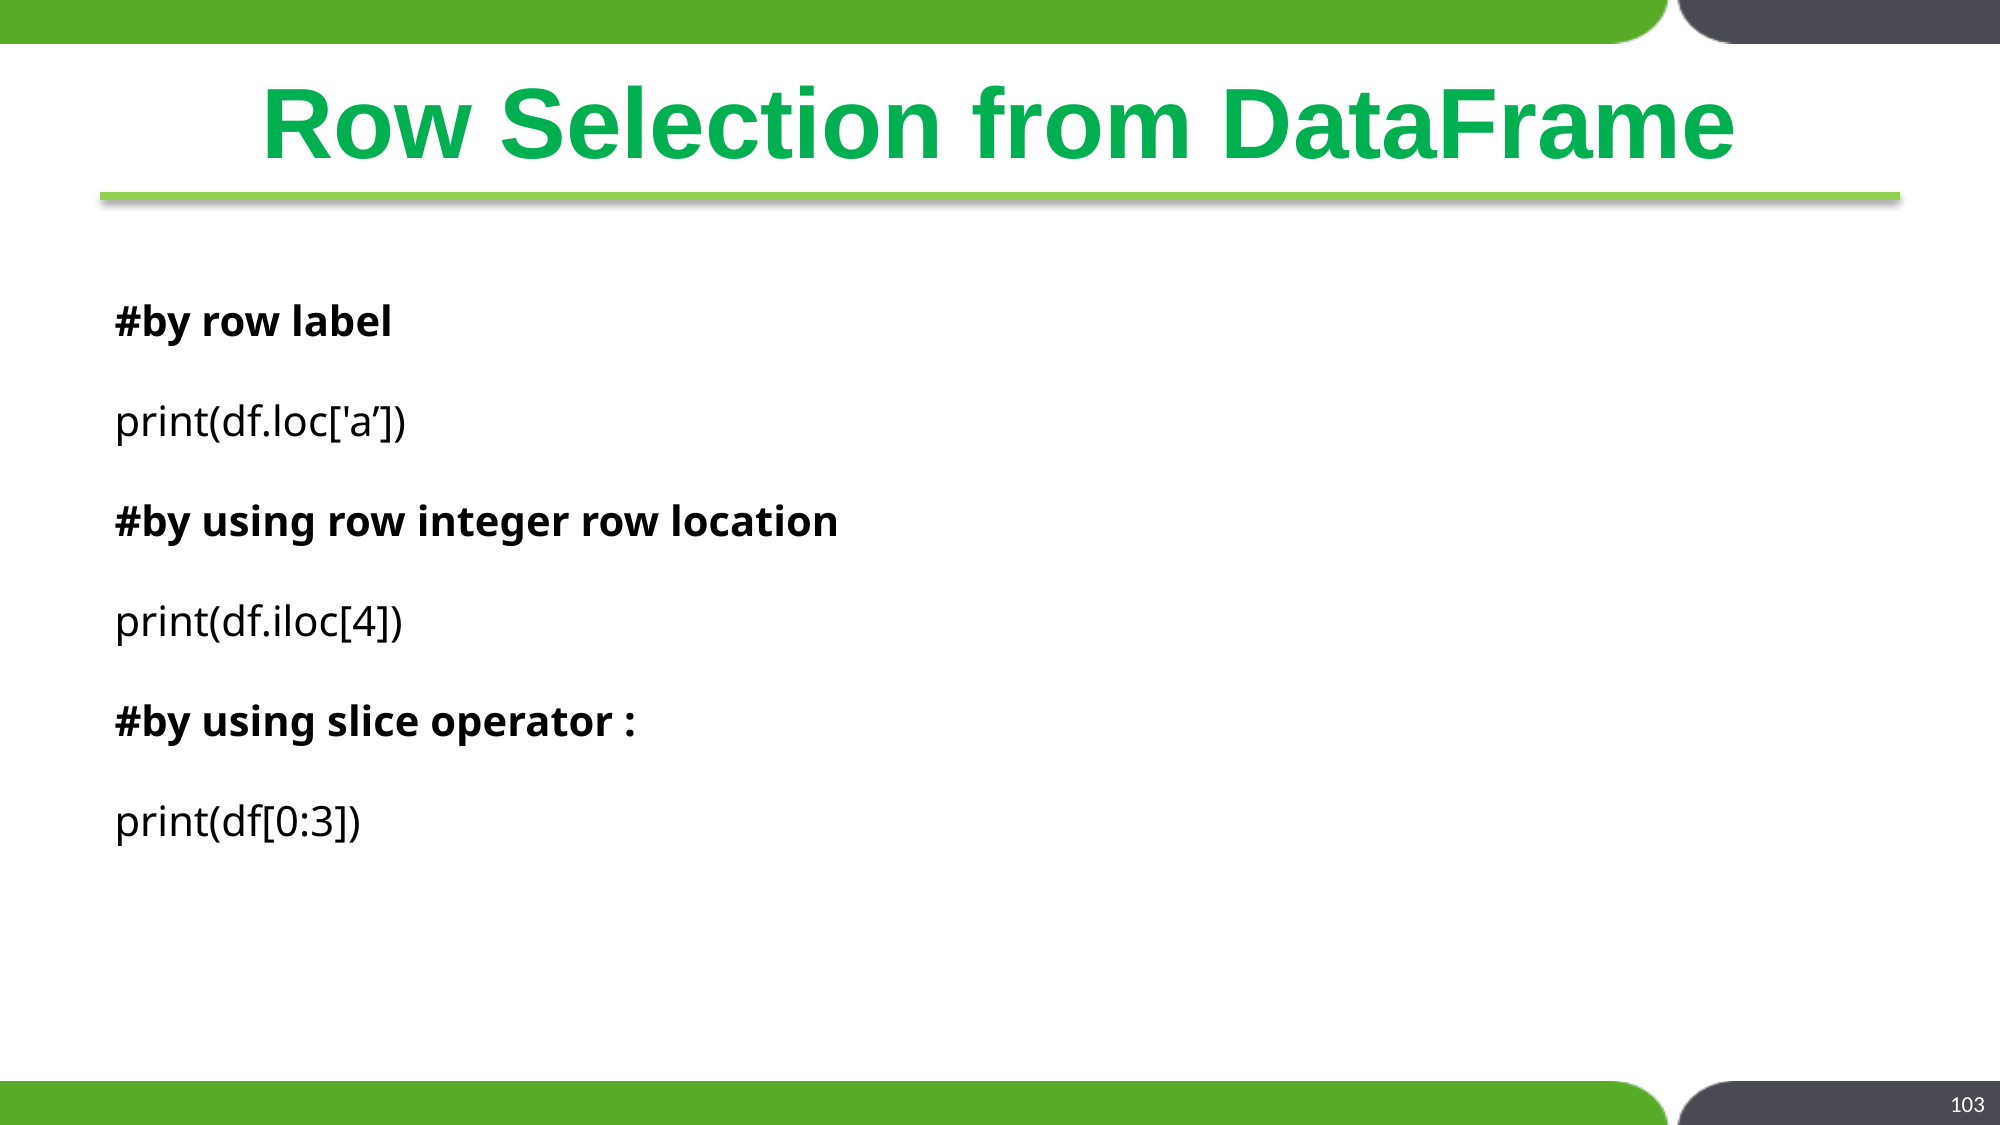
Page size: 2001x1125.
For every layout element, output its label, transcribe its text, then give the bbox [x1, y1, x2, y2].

slide_number 103 [1690, 1081, 2000, 1125]
text_box #by row label print(df.loc['a’]) #by using row integer row location print(df.iloc[4]) #by using slice operator : print(df[0:3]) [99, 237, 1876, 853]
title Row Selection from DataFrame [99, 50, 1900, 181]
